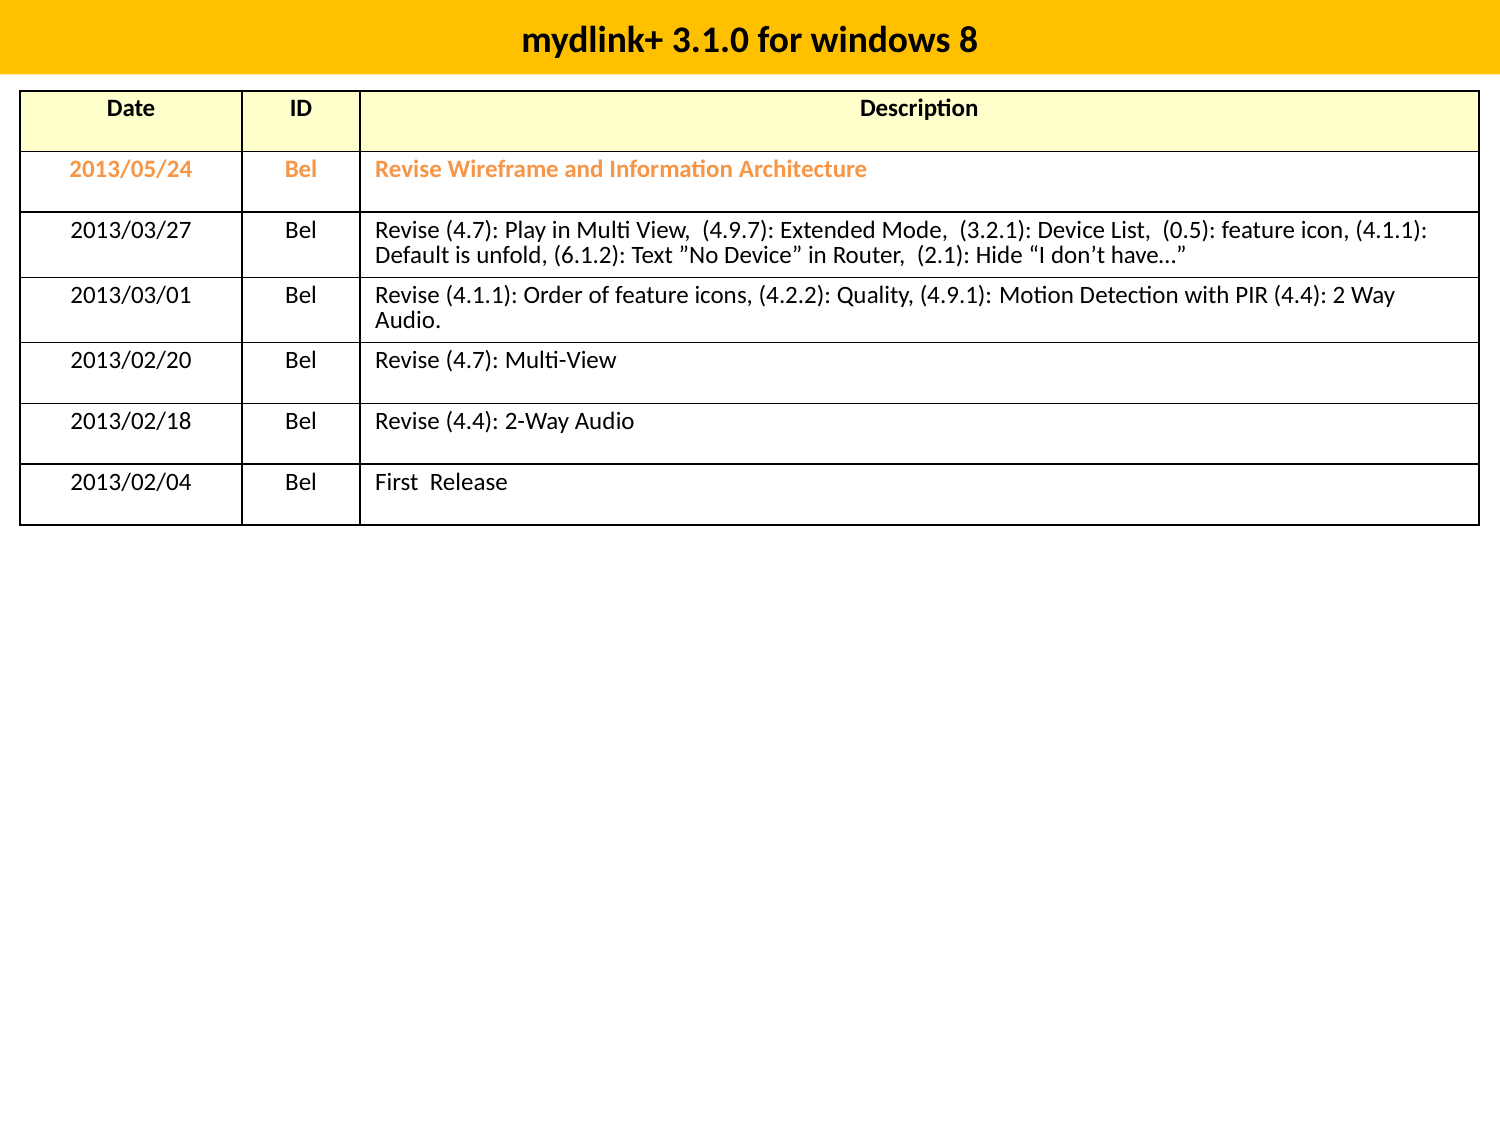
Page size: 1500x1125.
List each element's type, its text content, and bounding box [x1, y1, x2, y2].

table_cell 2013/02/20 [21, 343, 241, 403]
table_cell Revise Wireframe and Information Architecture [361, 152, 1478, 211]
table_cell Bel [243, 213, 359, 277]
table_cell Bel [243, 404, 359, 463]
table_cell 2013/02/04 [21, 465, 241, 524]
table_cell Bel [243, 152, 359, 211]
table_cell Bel [243, 343, 359, 403]
table_cell Revise (4.4): 2-Way Audio [361, 404, 1478, 463]
table_cell 2013/05/24 [21, 152, 241, 211]
table_header ID [243, 92, 359, 151]
table_cell Revise (4.7): Play in Multi View, (4.9.7): Extended Mode, (3.2.1): Device List, (0.5): feature icon, (4.1.1): Default is unfold, (6.1.2): Text ”No Device” in Router, (2.1): Hide “I don’t have…” [361, 213, 1478, 277]
table_cell First Release [361, 465, 1478, 524]
text_box mydlink+ 3.1.0 for windows 8 [0, 0, 1500, 77]
table_header Date [21, 92, 241, 151]
table_header Description [361, 92, 1478, 151]
table_cell 2013/02/18 [21, 404, 241, 463]
table_cell Revise (4.7): Multi-View [361, 343, 1478, 403]
table_cell Bel [243, 465, 359, 524]
table_cell 2013/03/27 [21, 213, 241, 277]
table_cell Bel [243, 278, 359, 342]
table_cell 2013/03/01 [21, 278, 241, 342]
table_cell Revise (4.1.1): Order of feature icons, (4.2.2): Quality, (4.9.1): Motion Detection with PIR (4.4): 2 Way Audio. [361, 278, 1478, 342]
